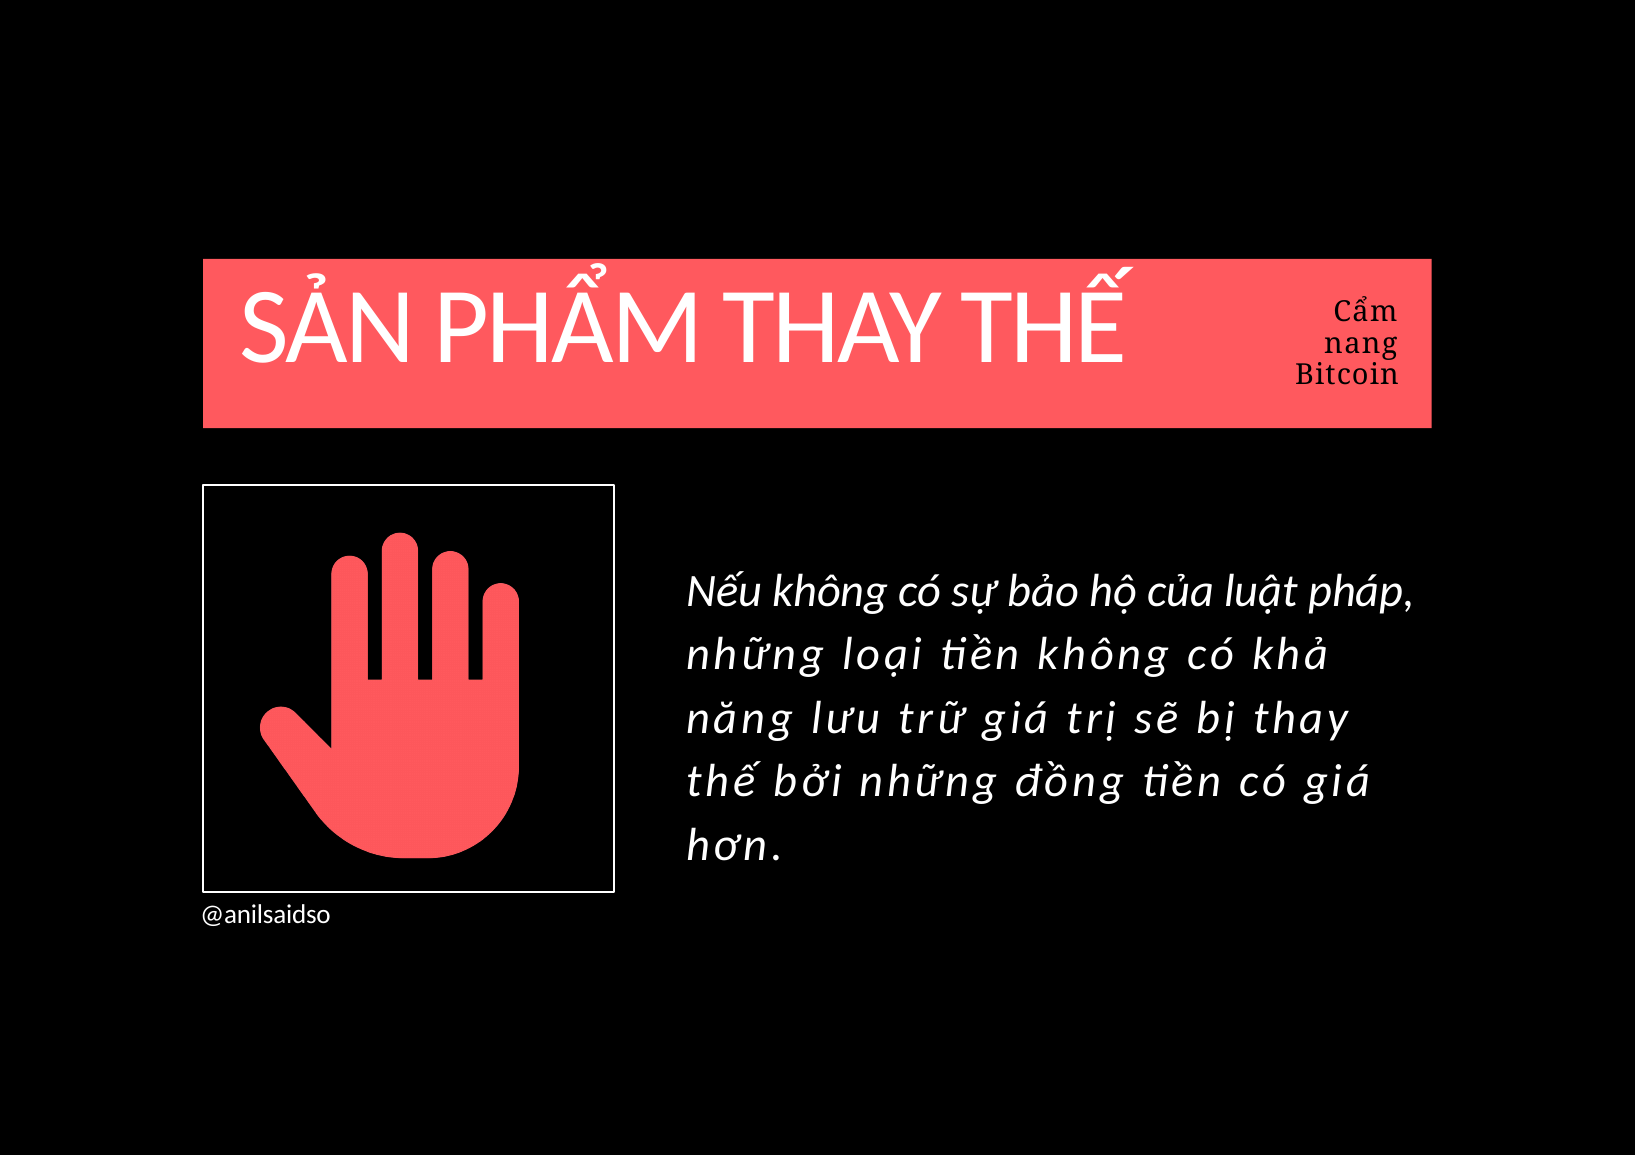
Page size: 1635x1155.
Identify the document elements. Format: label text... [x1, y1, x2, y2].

text_box Cẩm nang Bitcoin [1234, 289, 1400, 391]
text_box [203, 258, 236, 429]
text_box Nếu không có sự bảo hộ của luật pháp, những loại tiền không có khả năng lưu trữ giá trị sẽ bị thay thế bởi những đồng tiền có giá hơn. [684, 550, 1420, 870]
title SẢN PHẨM THAY THẾ [236, 252, 1220, 448]
picture [179, 459, 638, 918]
text_box [1220, 258, 1432, 429]
